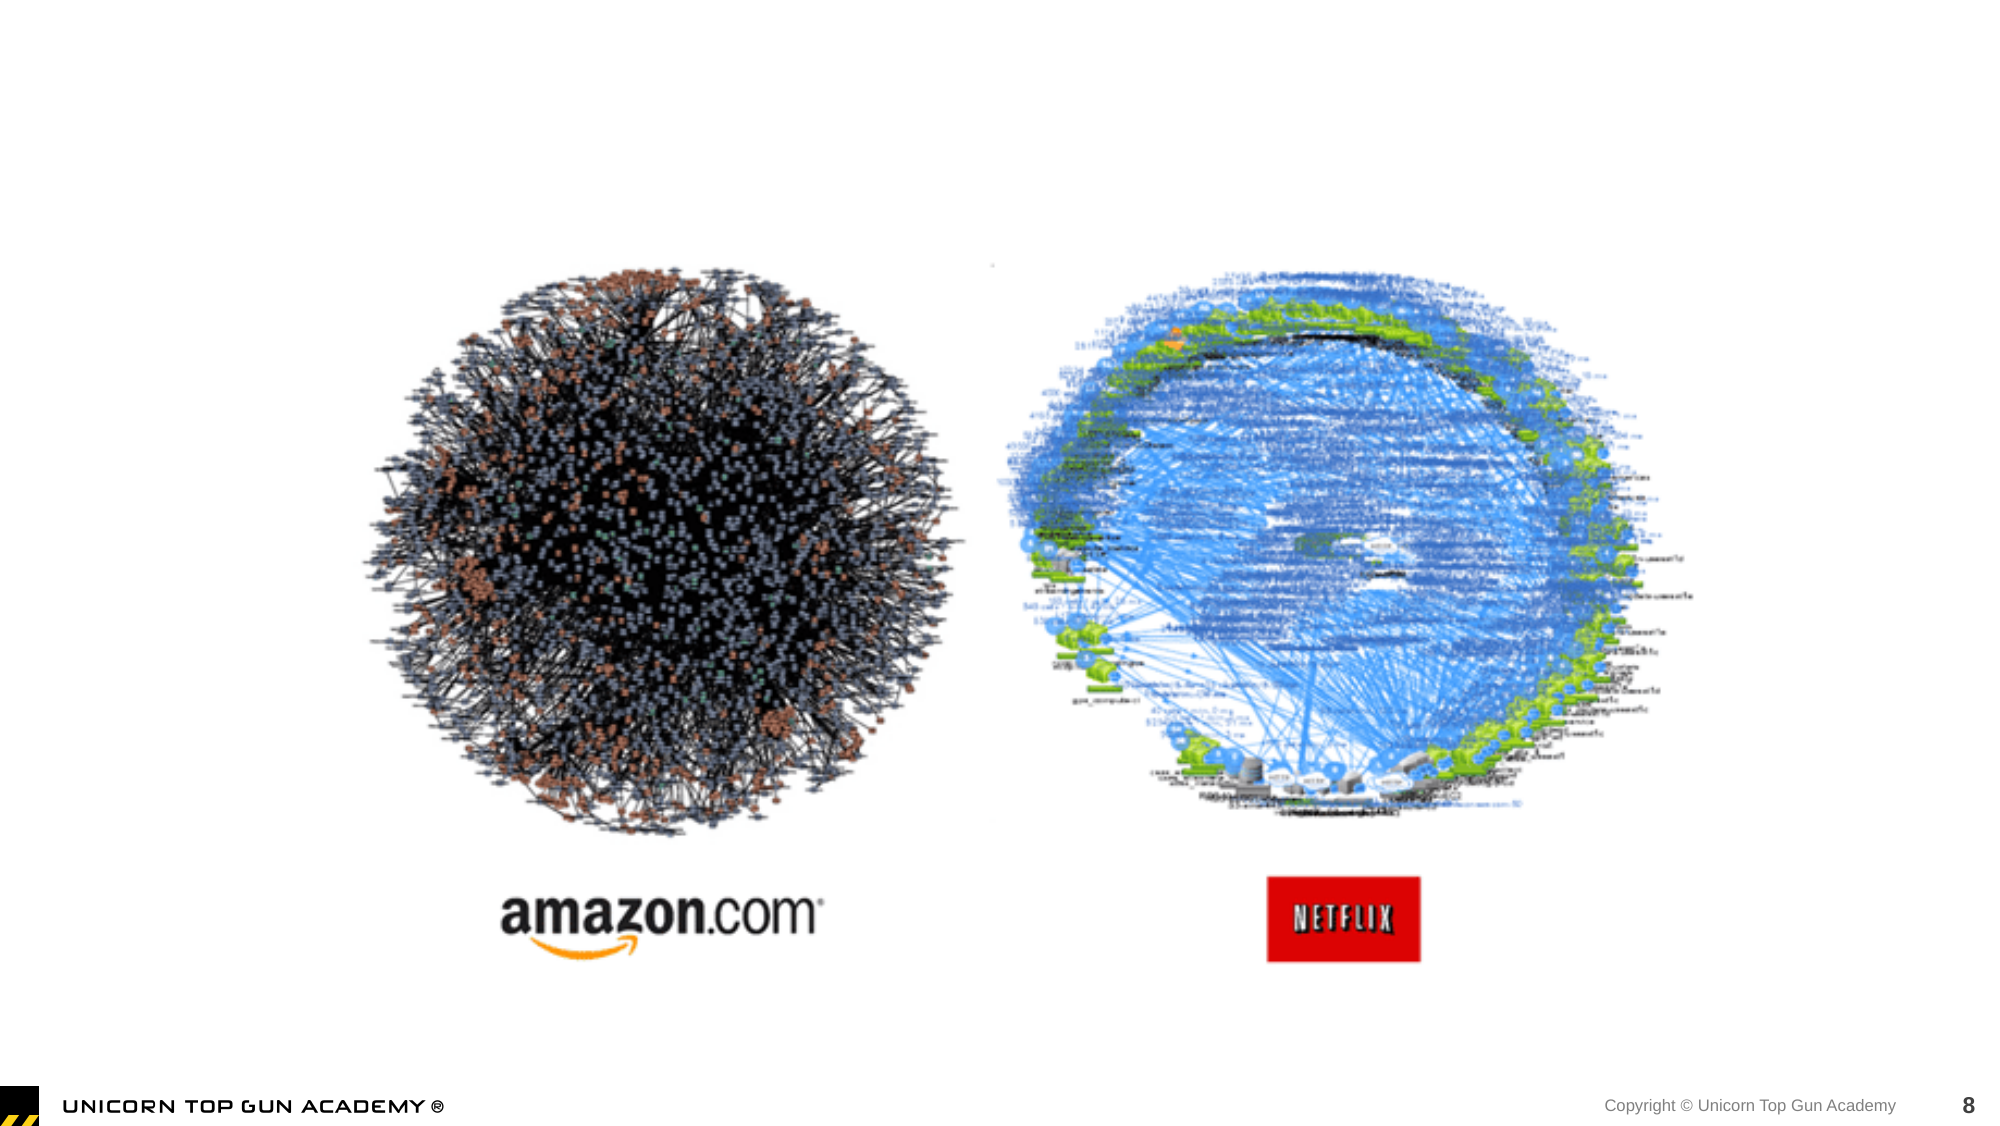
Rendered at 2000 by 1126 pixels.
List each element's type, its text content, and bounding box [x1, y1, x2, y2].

footer Copyright © Unicorn Top Gun Academy [1279, 1089, 1899, 1126]
slide_number 8 [1899, 1074, 1992, 1126]
picture [0, 1073, 461, 1126]
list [131, 146, 1920, 1083]
